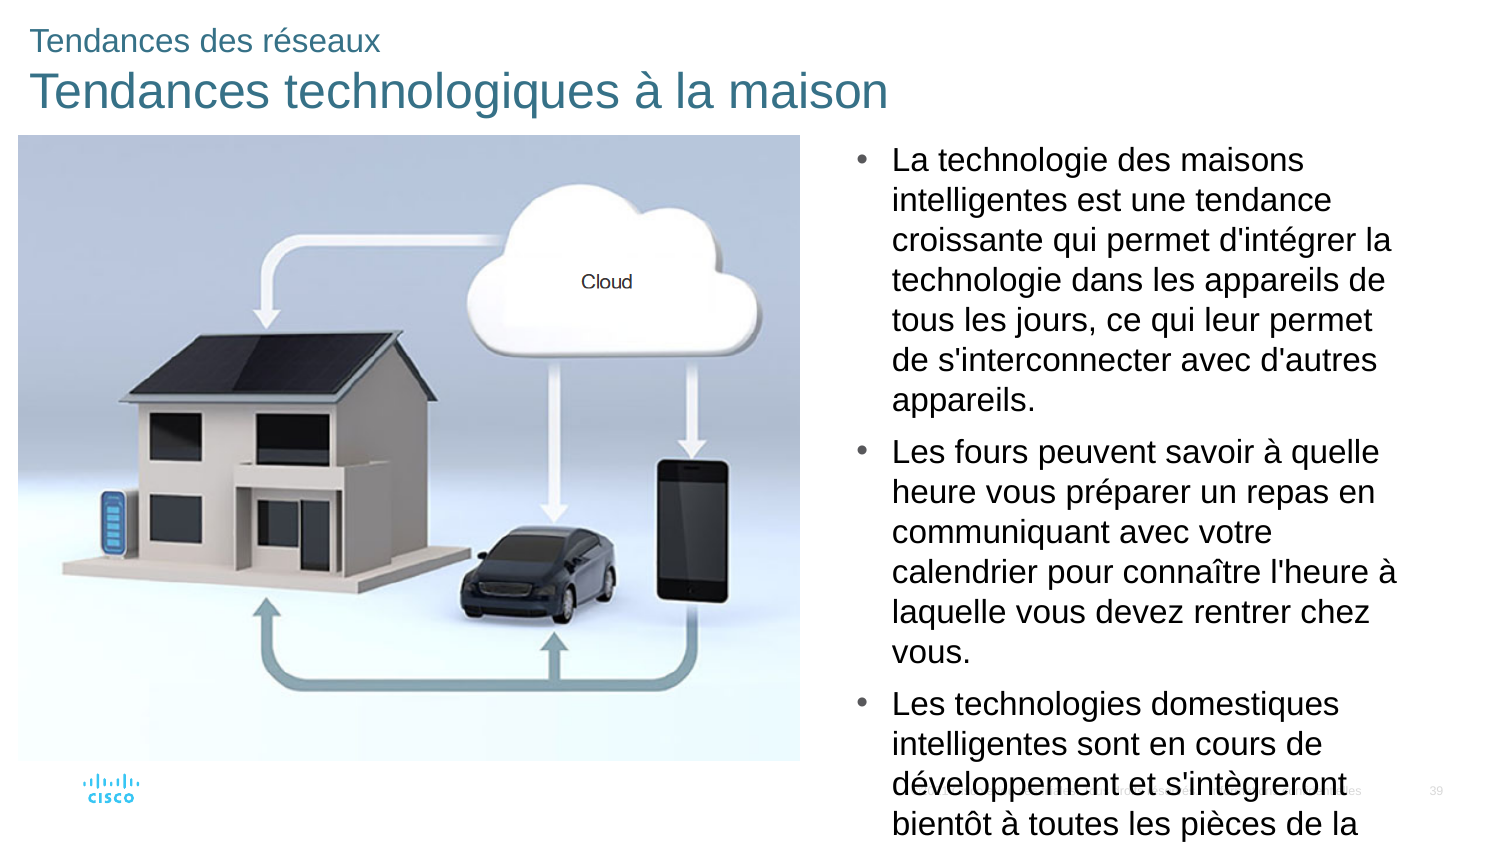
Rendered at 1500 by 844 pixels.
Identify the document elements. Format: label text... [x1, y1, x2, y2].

picture [14, 130, 802, 764]
title Tendances des réseaux Tendances technologiques à la maison [14, 6, 1500, 131]
list La technologie des maisons intelligentes est une tendance croissante qui permet d'intégrer la technologie dans les appareils de tous les jours, ce qui leur permet de s'interconnecter avec d'autres appareils. Les fours peuvent savoir à quelle heure vous préparer un repas en communiquant avec votre calendrier pour connaître l'heure à laquelle vous devez rentrer chez vous. Les technologies domestiques intelligentes sont en cours de développement et s'intègreront bientôt à toutes les pièces de la maison. [818, 131, 1429, 663]
